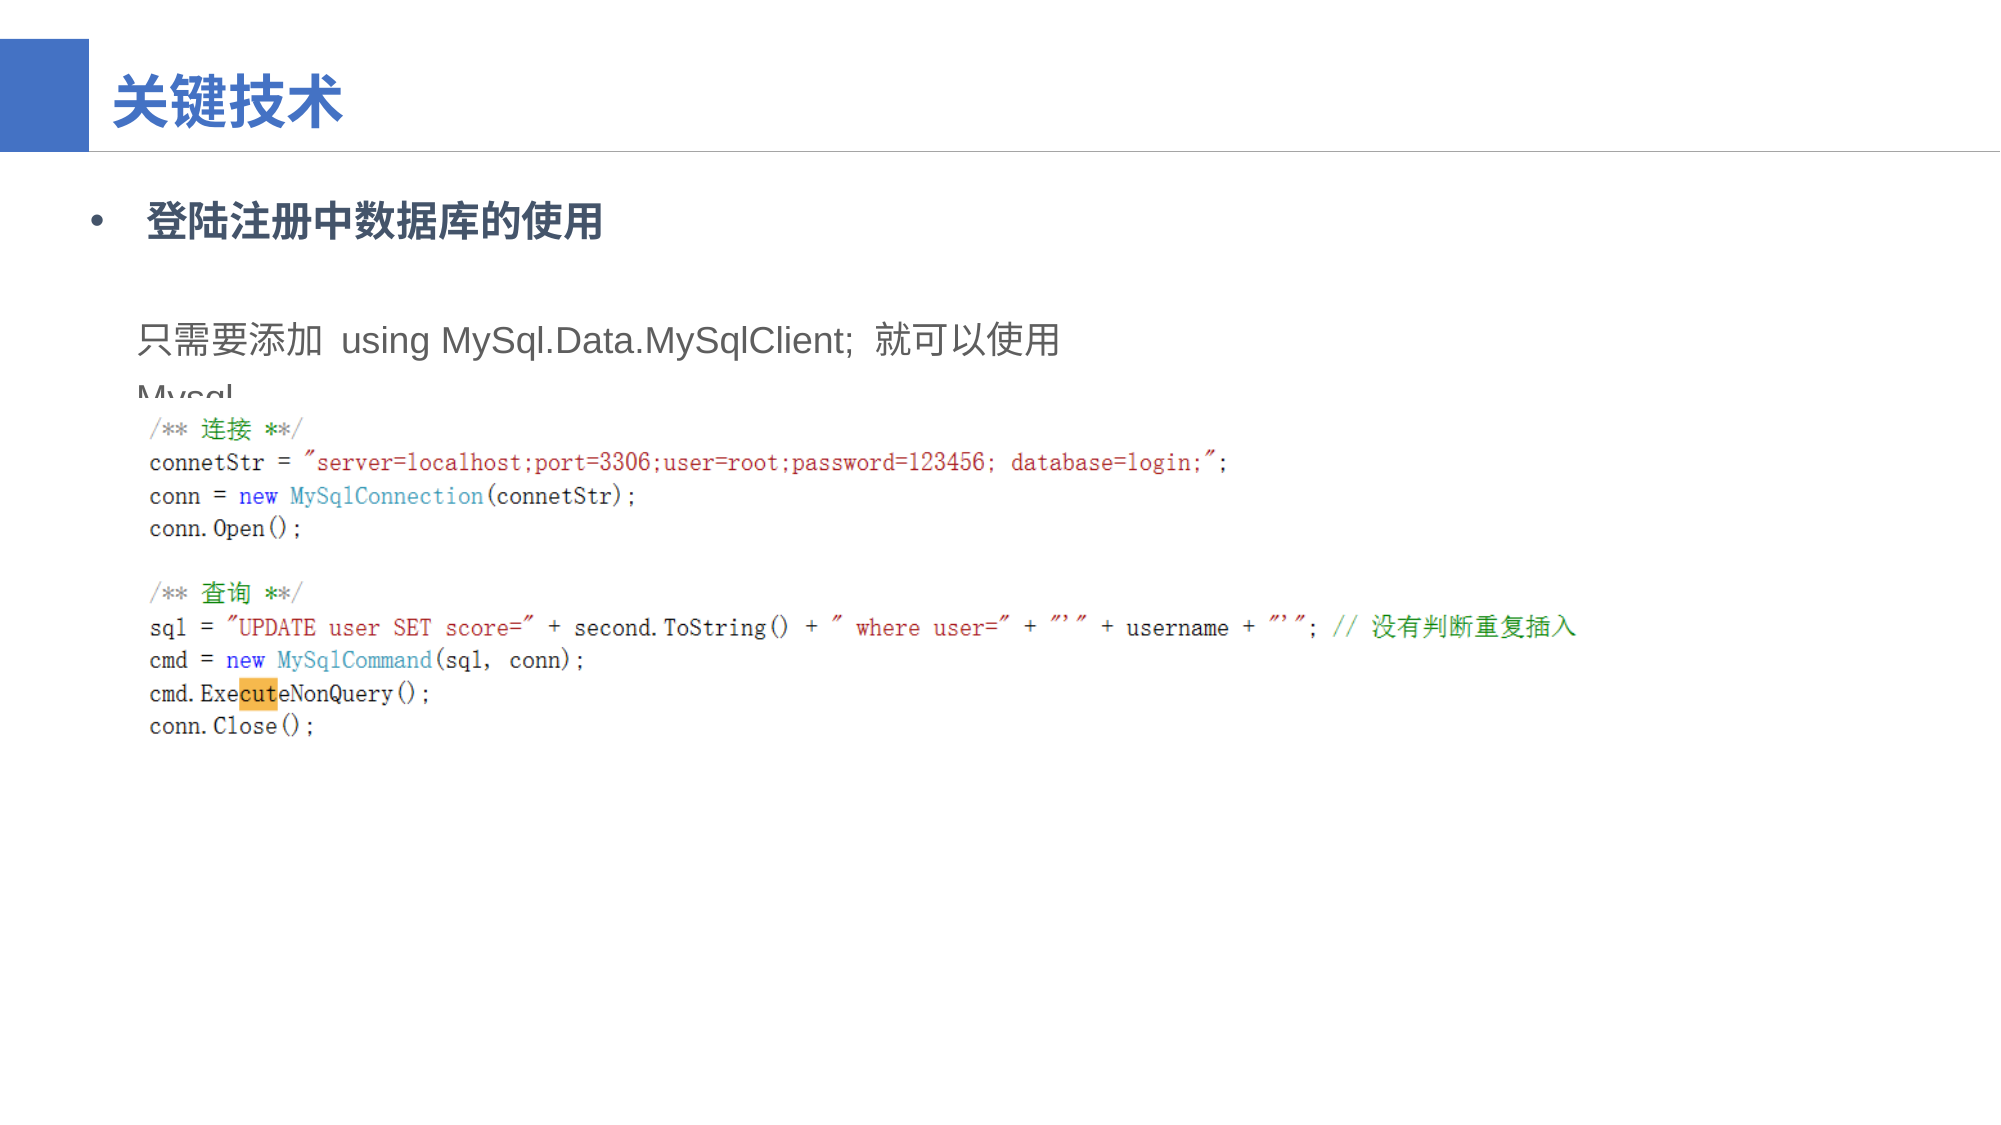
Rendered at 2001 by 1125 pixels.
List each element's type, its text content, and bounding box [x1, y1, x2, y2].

picture [121, 398, 1654, 748]
text_box 登陆注册中数据库的使用 [75, 187, 1794, 353]
list 关键技术 [96, 57, 880, 144]
text_box 只需要添加 using MySql.Data.MySqlClient; 就可以使用Mysql [121, 295, 1168, 398]
